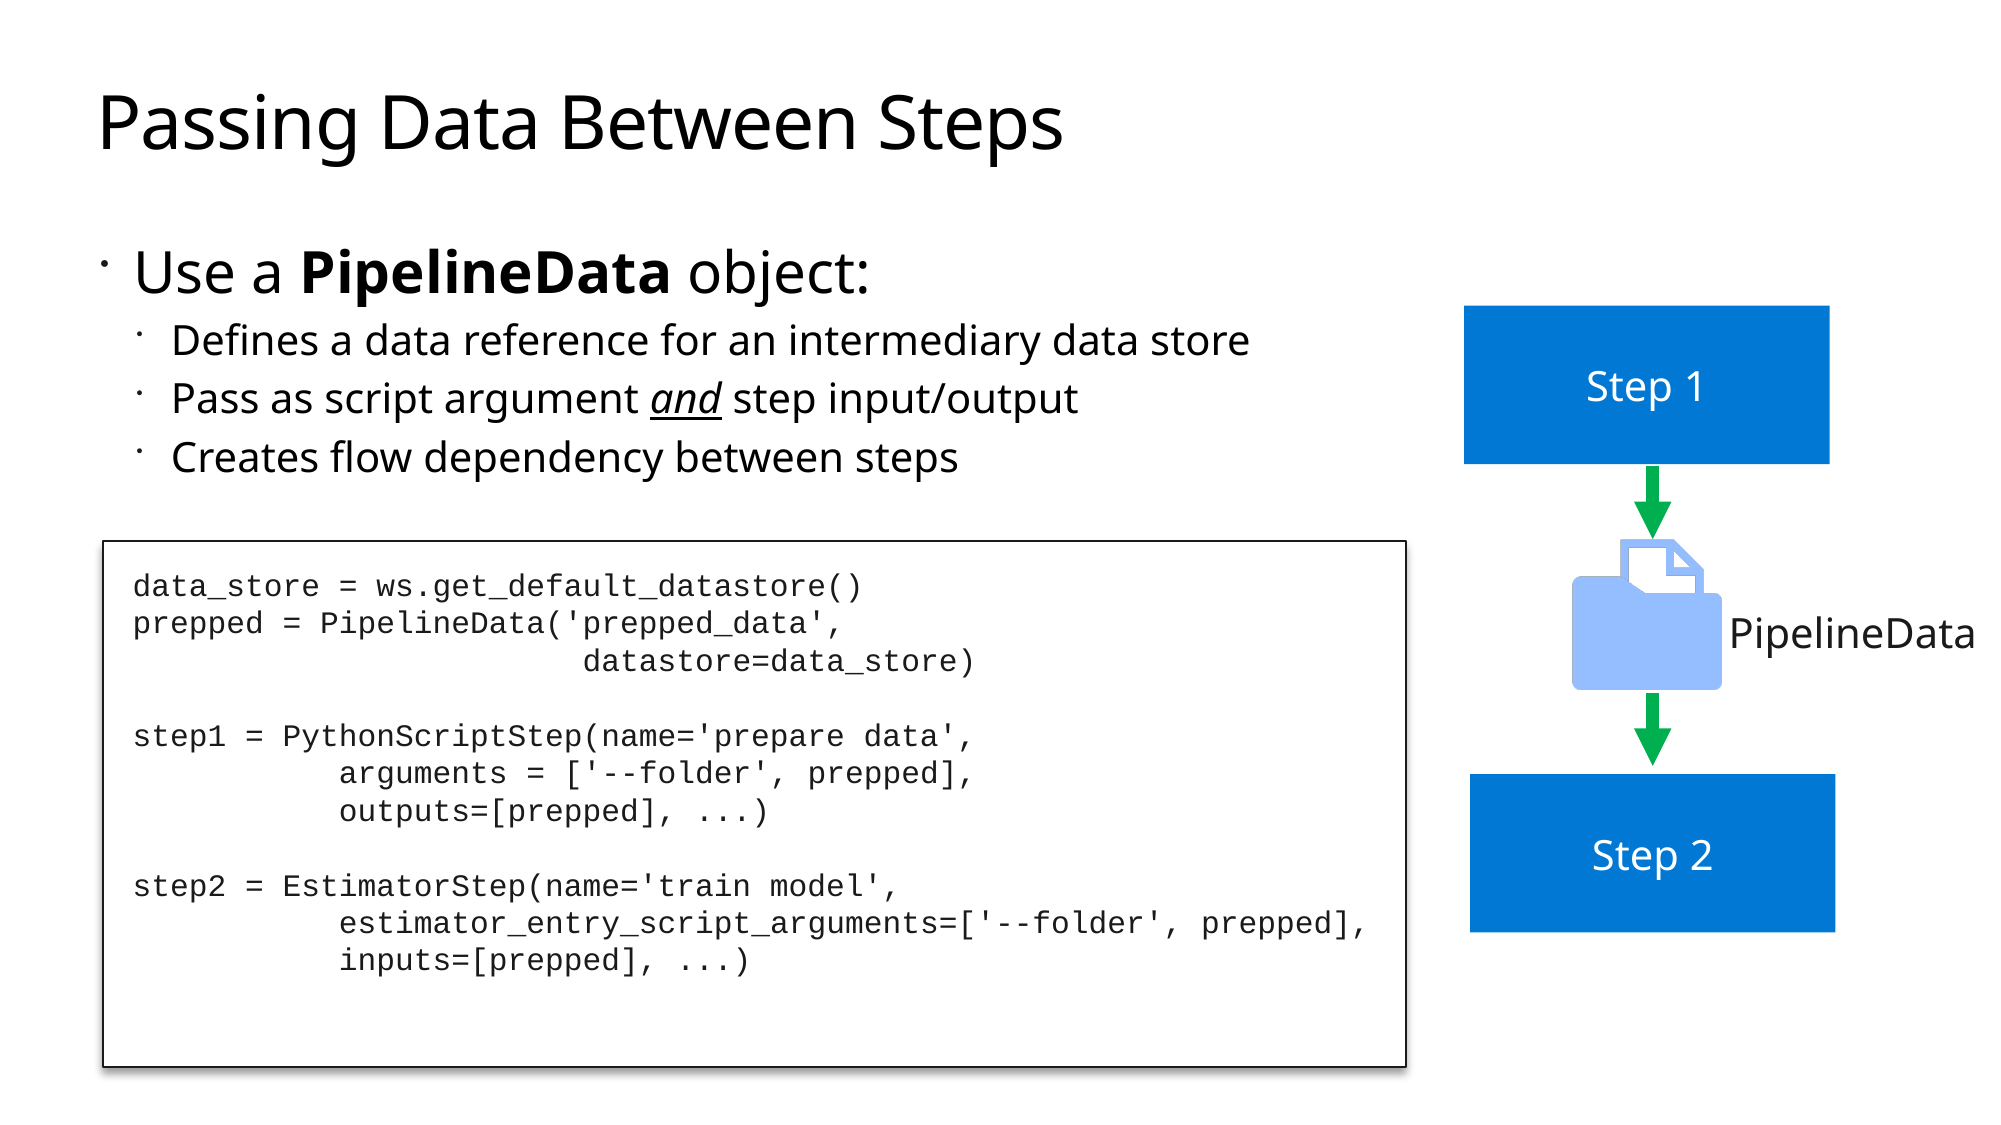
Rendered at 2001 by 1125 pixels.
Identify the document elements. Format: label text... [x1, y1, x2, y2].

list Use a PipelineData object: Defines a data reference for an intermediary data store Pass as script argument and step input/output Creates flow dependency between steps [95, 235, 1904, 488]
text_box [1463, 305, 1981, 933]
title Passing Data Between Steps [96, 75, 1904, 166]
text_box data_store = ws.get_default_datastore() prepped = PipelineData('prepped_data', datastore=data_store) step1 = PythonScriptStep(name='prepare data', arguments = ['--folder', prepped], outputs=[prepped], ...) step2 = EstimatorStep(name='train model', estimator_entry_script_arguments=['--folder', prepped], inputs=[prepped], ...) [102, 540, 1407, 1068]
